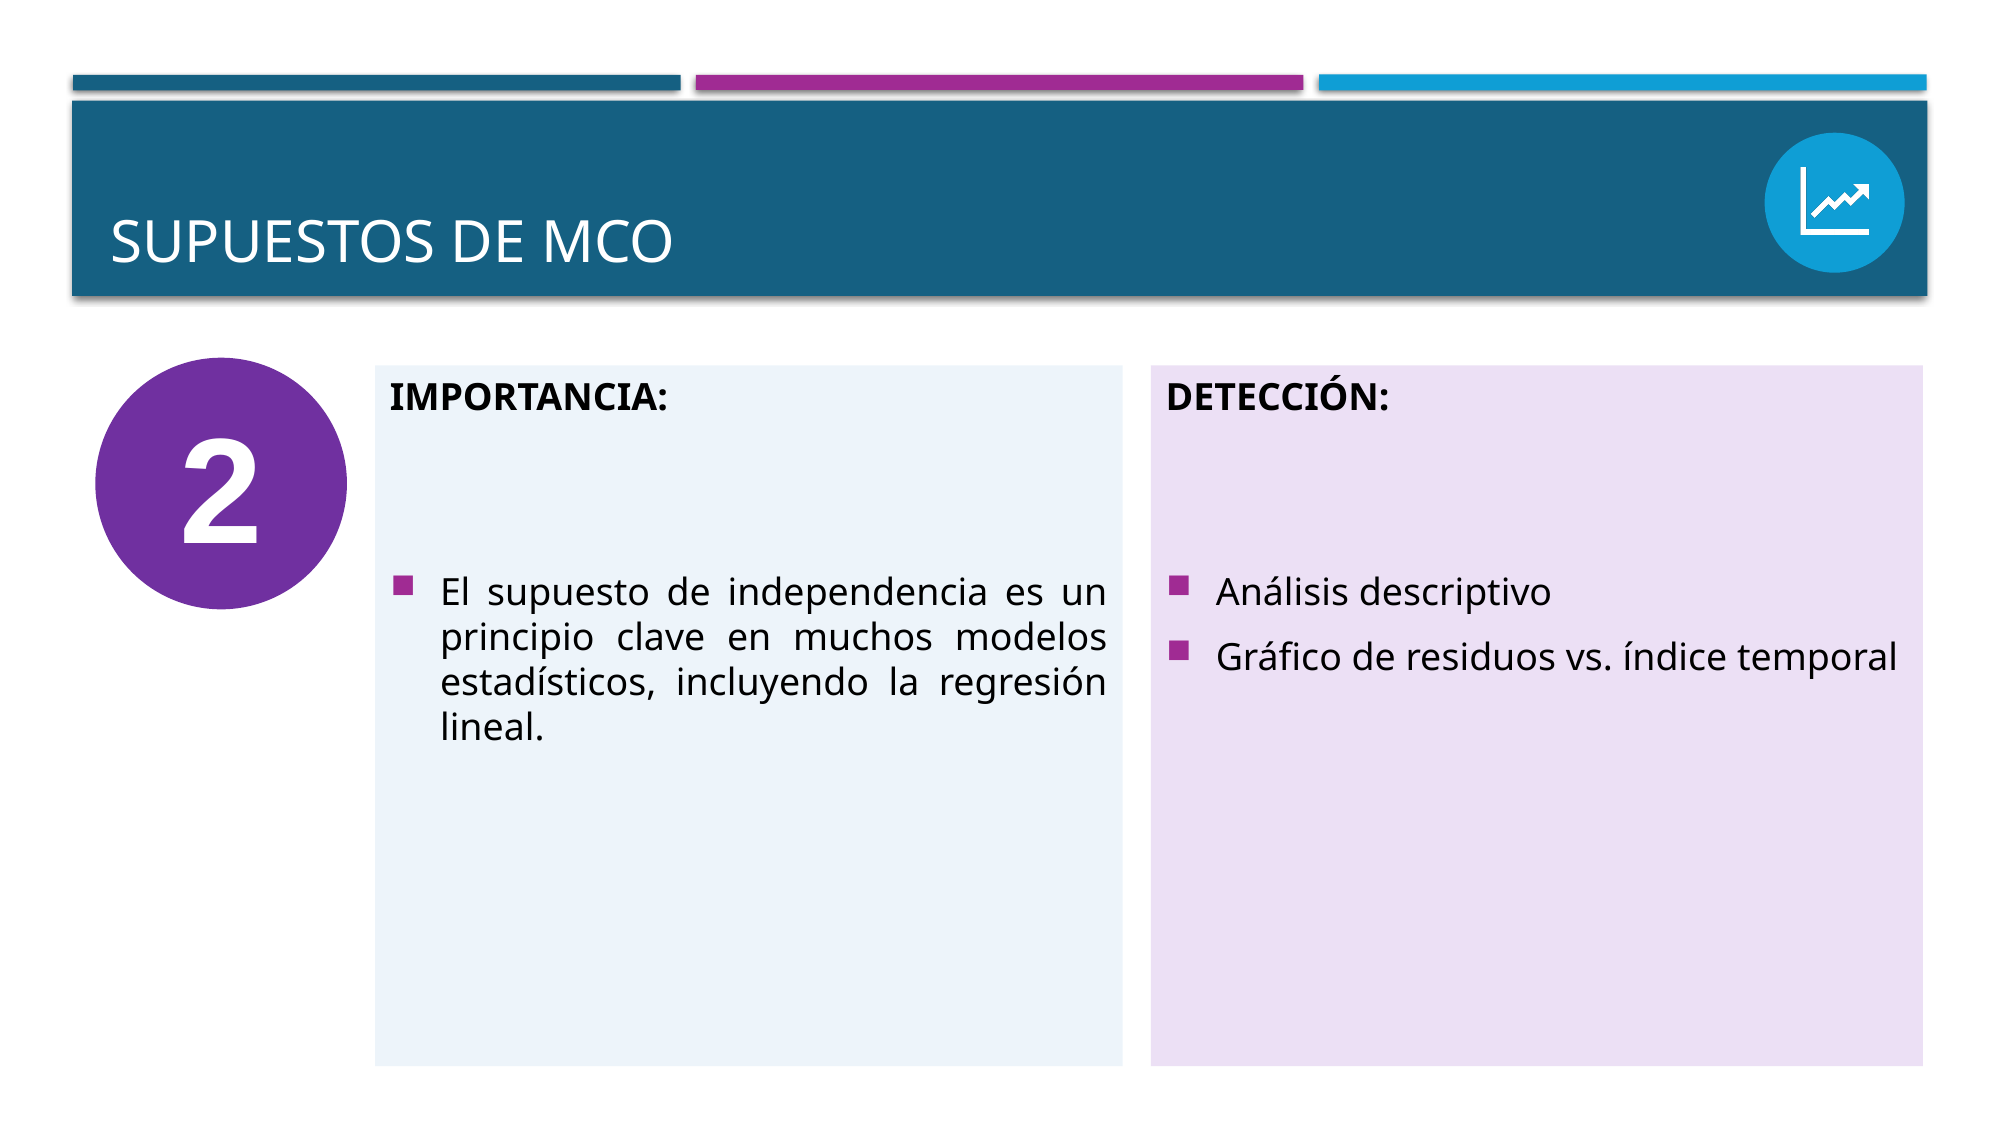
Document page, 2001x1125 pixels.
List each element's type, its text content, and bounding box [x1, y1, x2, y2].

title SUPUESTOS DE mco [95, 115, 1905, 282]
text_box DETECCIÓN: Análisis descriptivo Gráfico de residuos vs. índice temporal [1150, 365, 1923, 1067]
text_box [1764, 132, 1906, 274]
text_box IMPORTANCIA: El supuesto de independencia es un principio clave en muchos modelos estadísticos, incluyendo la regresión lineal. [375, 365, 1123, 1067]
text_box 2 [95, 357, 347, 610]
